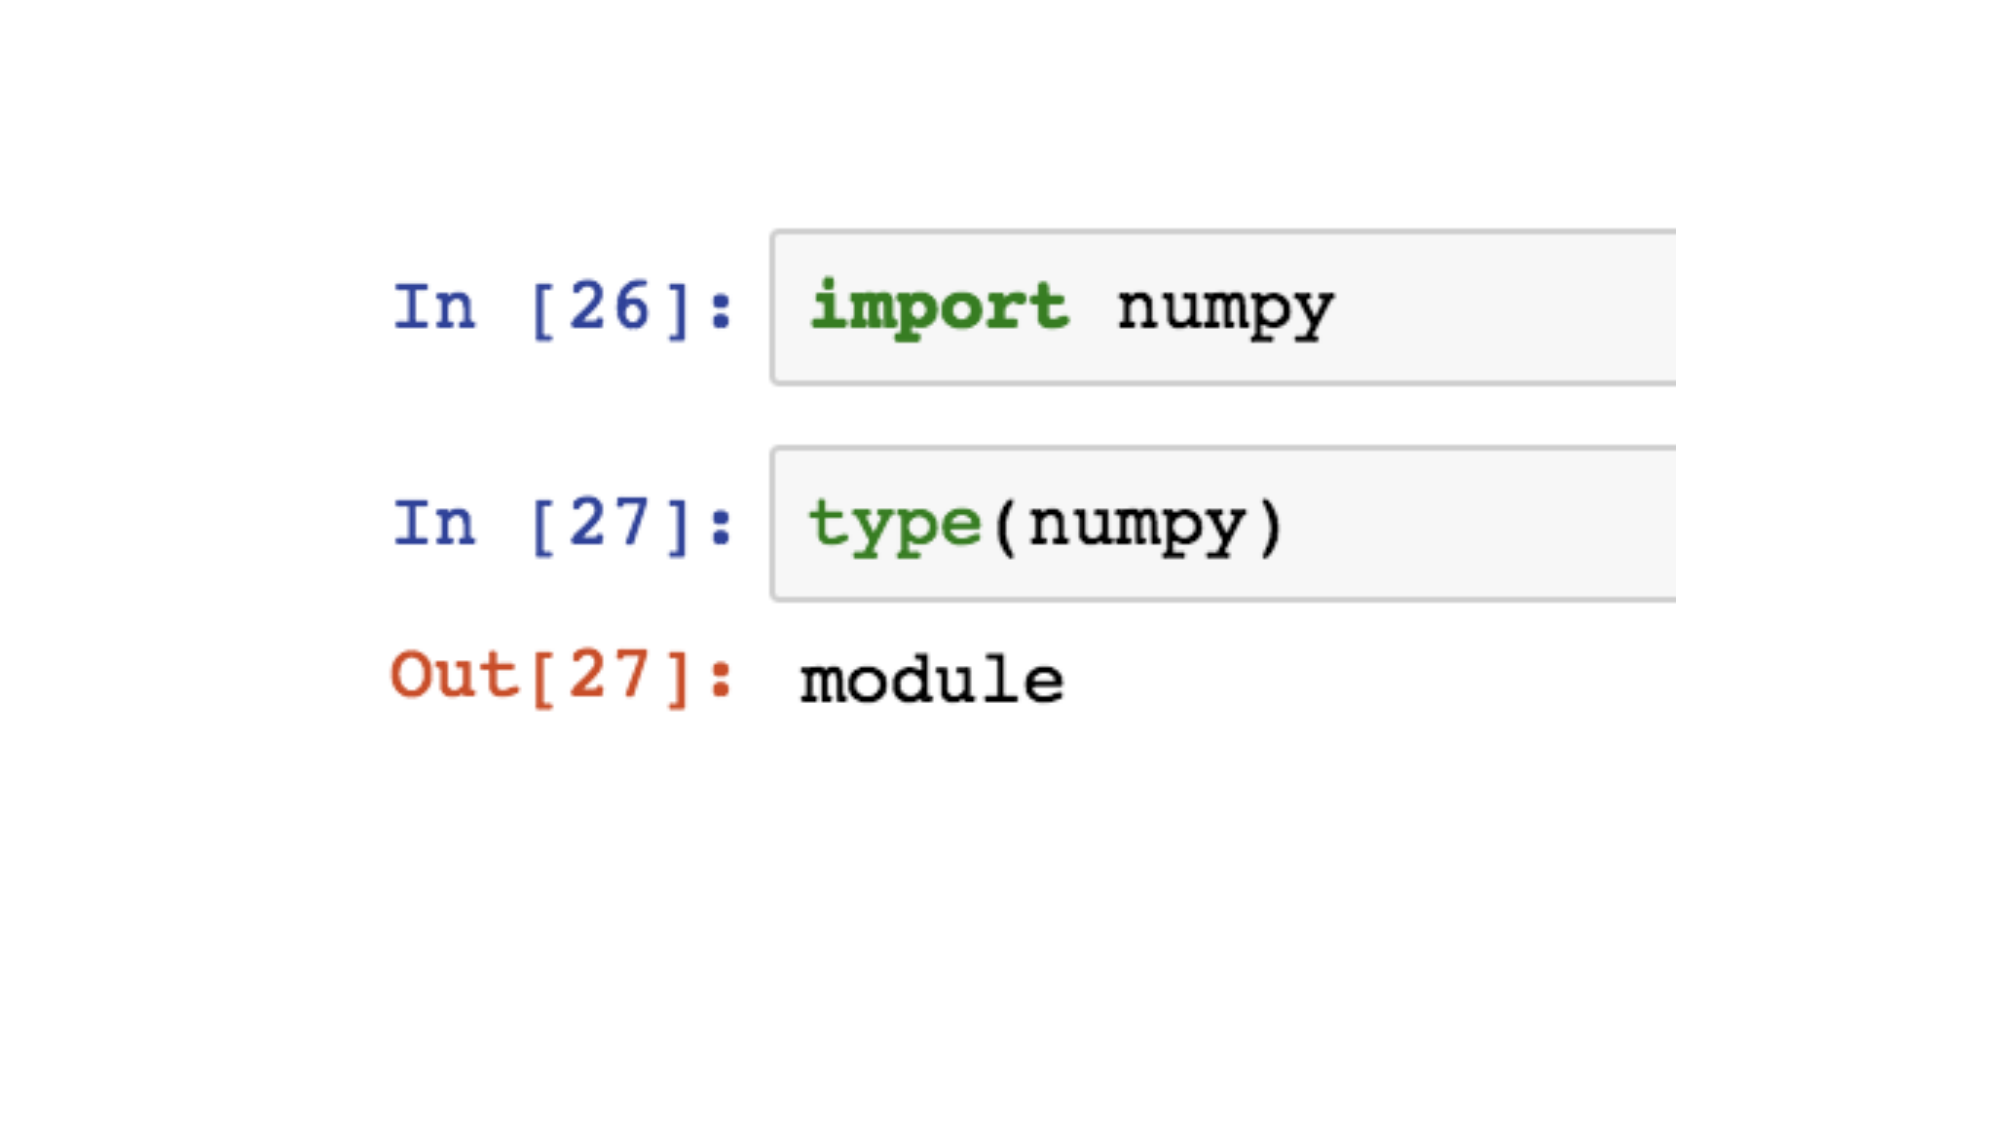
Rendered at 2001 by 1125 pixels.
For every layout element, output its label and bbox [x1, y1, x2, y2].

picture [297, 170, 1676, 779]
